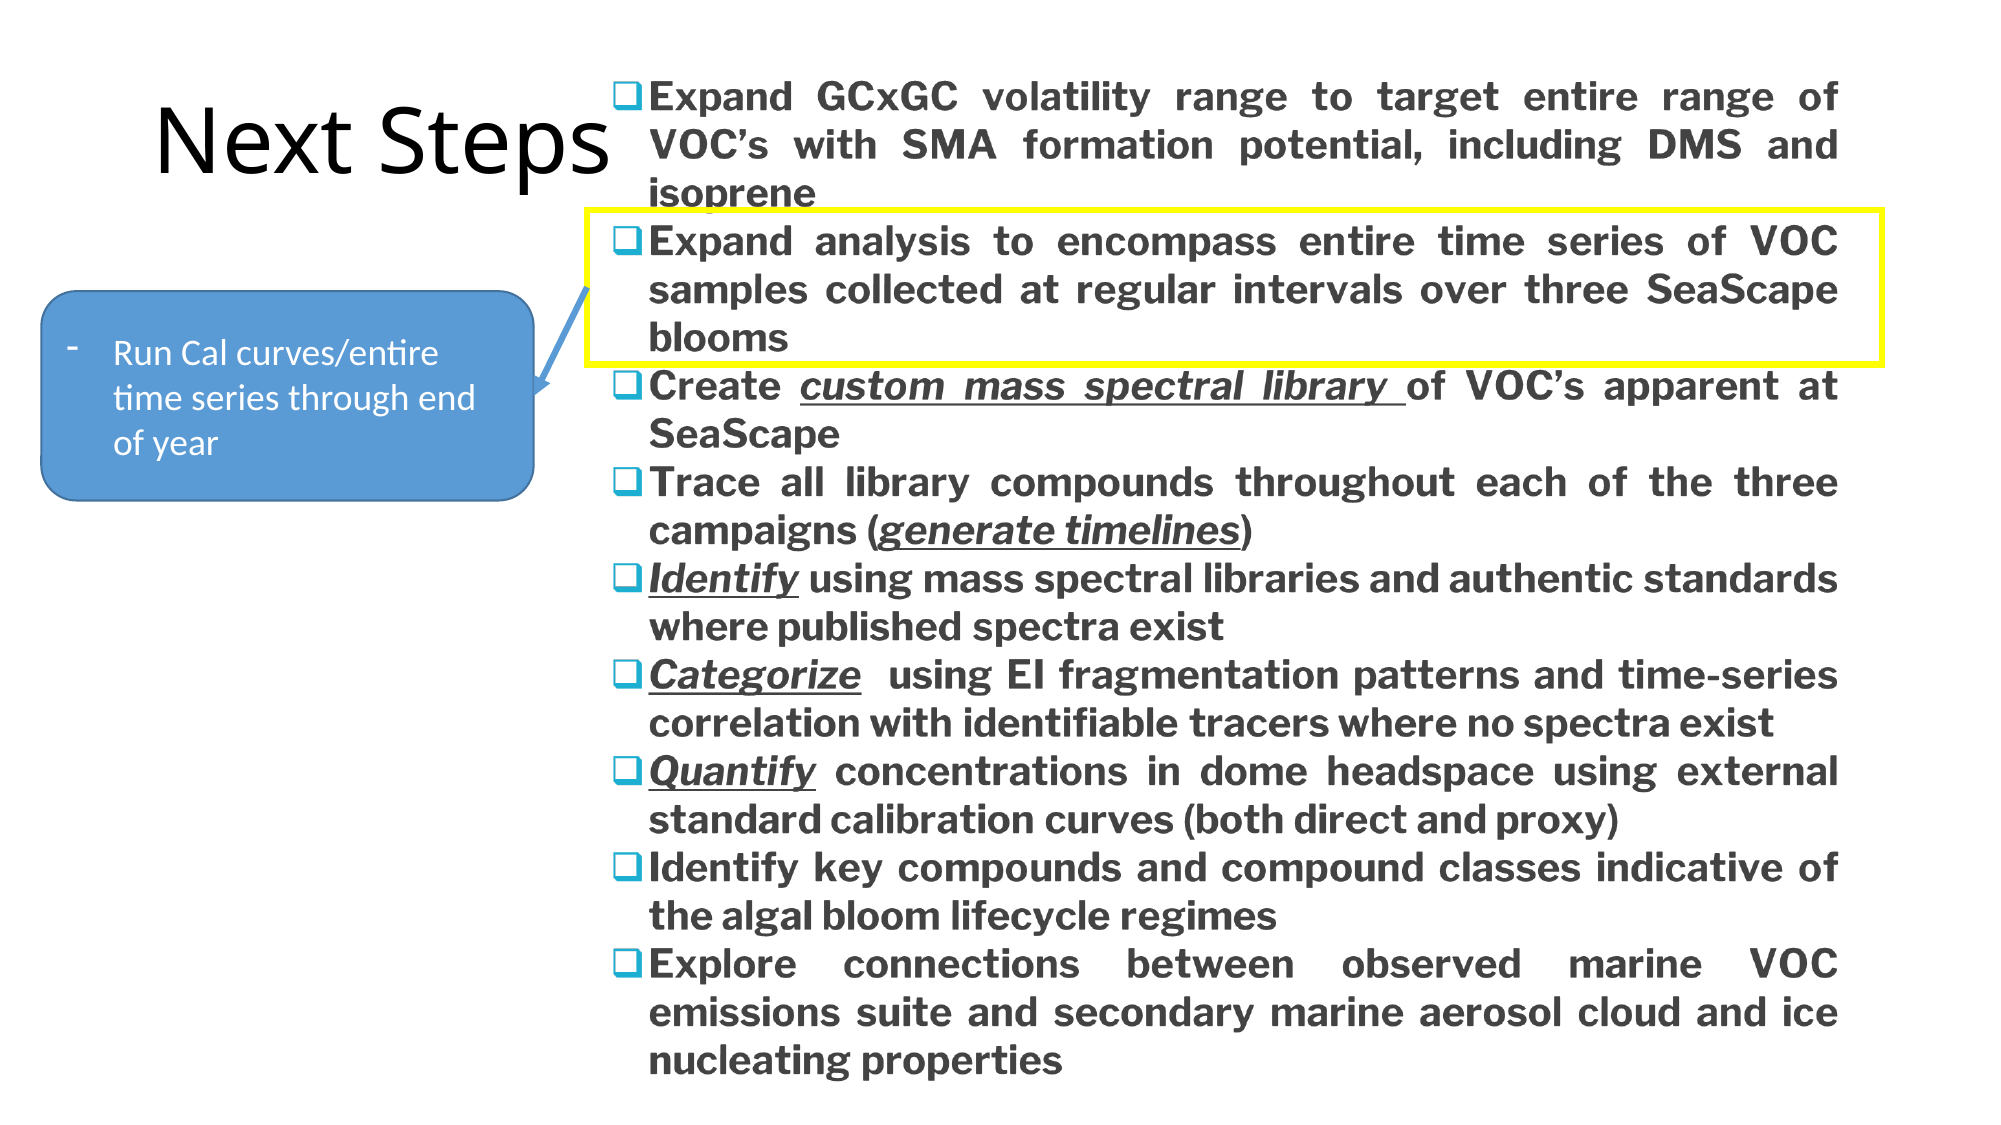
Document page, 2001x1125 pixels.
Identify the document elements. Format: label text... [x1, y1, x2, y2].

title Next Steps [137, 59, 586, 228]
text_box Run Cal curves/entire time series through end of year [40, 290, 535, 502]
text_box [1863, 209, 1883, 366]
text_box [533, 287, 588, 396]
picture [586, 59, 1863, 1108]
